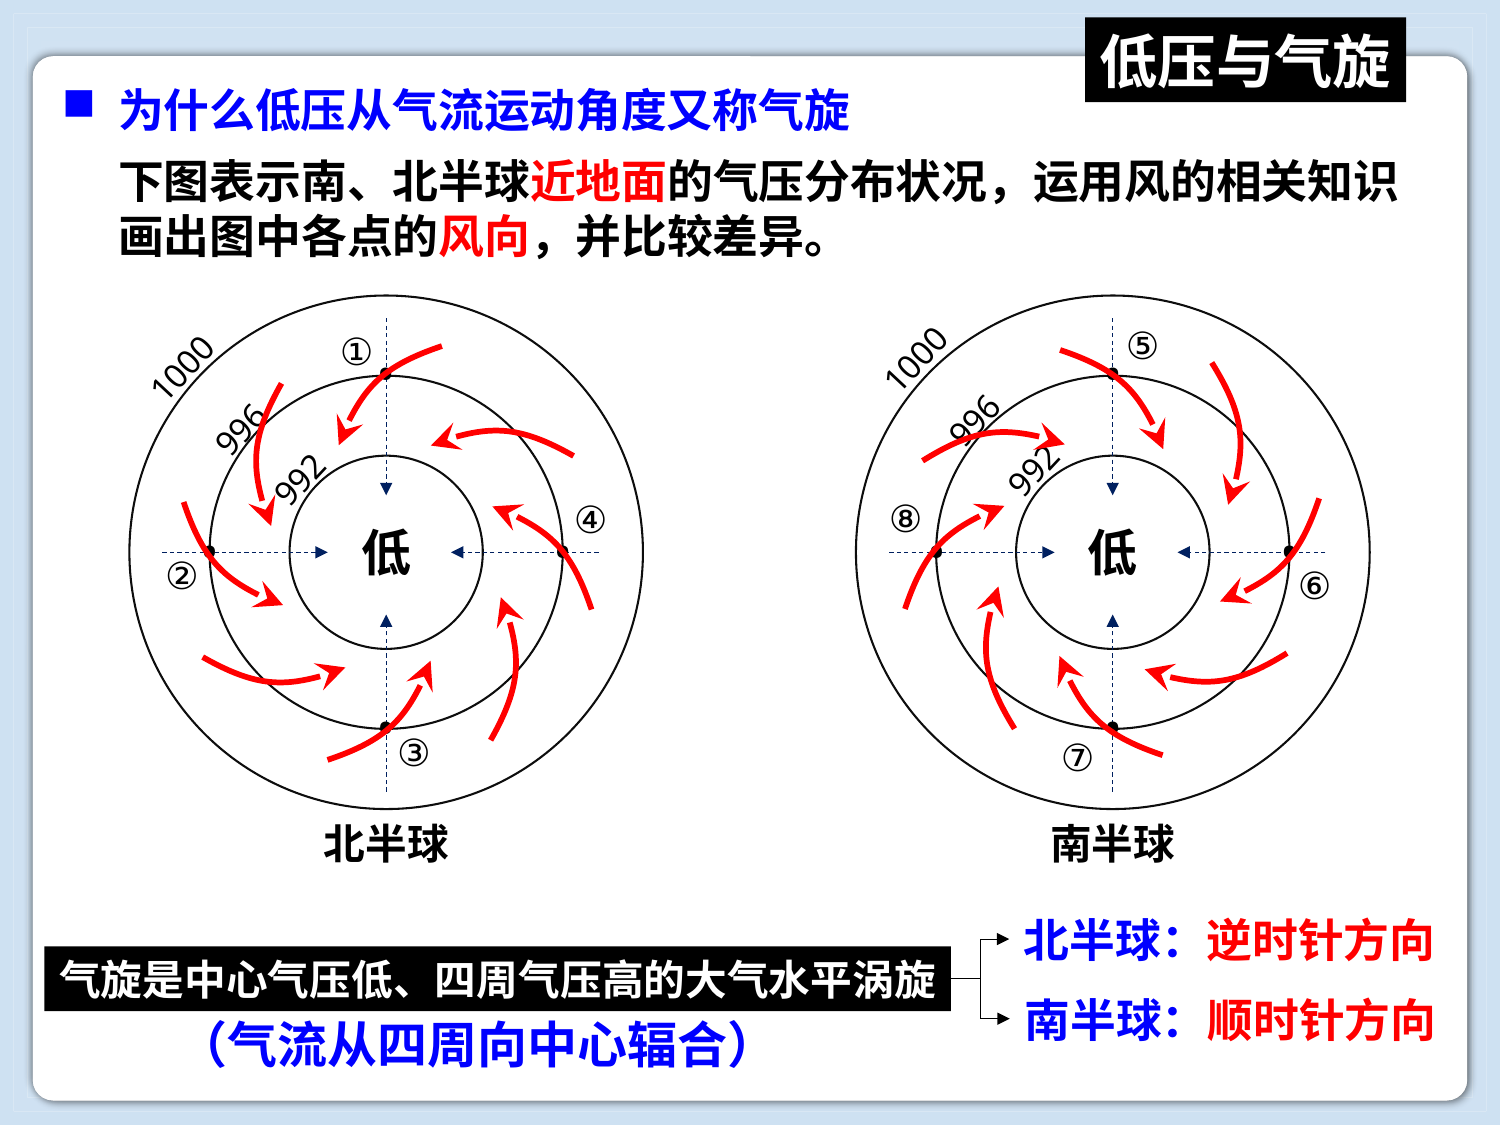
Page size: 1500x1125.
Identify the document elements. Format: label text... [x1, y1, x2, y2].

text_box 气旋是中心气压低、四周气压高的大气水平涡旋 [44, 946, 951, 1012]
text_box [954, 979, 1007, 1020]
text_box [855, 295, 1370, 810]
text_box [129, 295, 643, 810]
text_box 低压与气旋 [1085, 17, 1407, 103]
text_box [954, 939, 1007, 979]
text_box 南半球 [1035, 810, 1191, 876]
text_box 为什么低压从气流运动角度又称气旋 [47, 74, 866, 145]
text_box 下图表示南、北半球近地面的气压分布状况，运用风的相关知识 画出图中各点的风向，并比较差异。 [103, 145, 1415, 270]
text_box 北半球 [308, 810, 464, 876]
text_box 北半球：逆时针方向 [1009, 904, 1451, 974]
text_box （气流从四周向中心辐合） [162, 1005, 793, 1081]
text_box 南半球：顺时针方向 [1009, 983, 1452, 1054]
